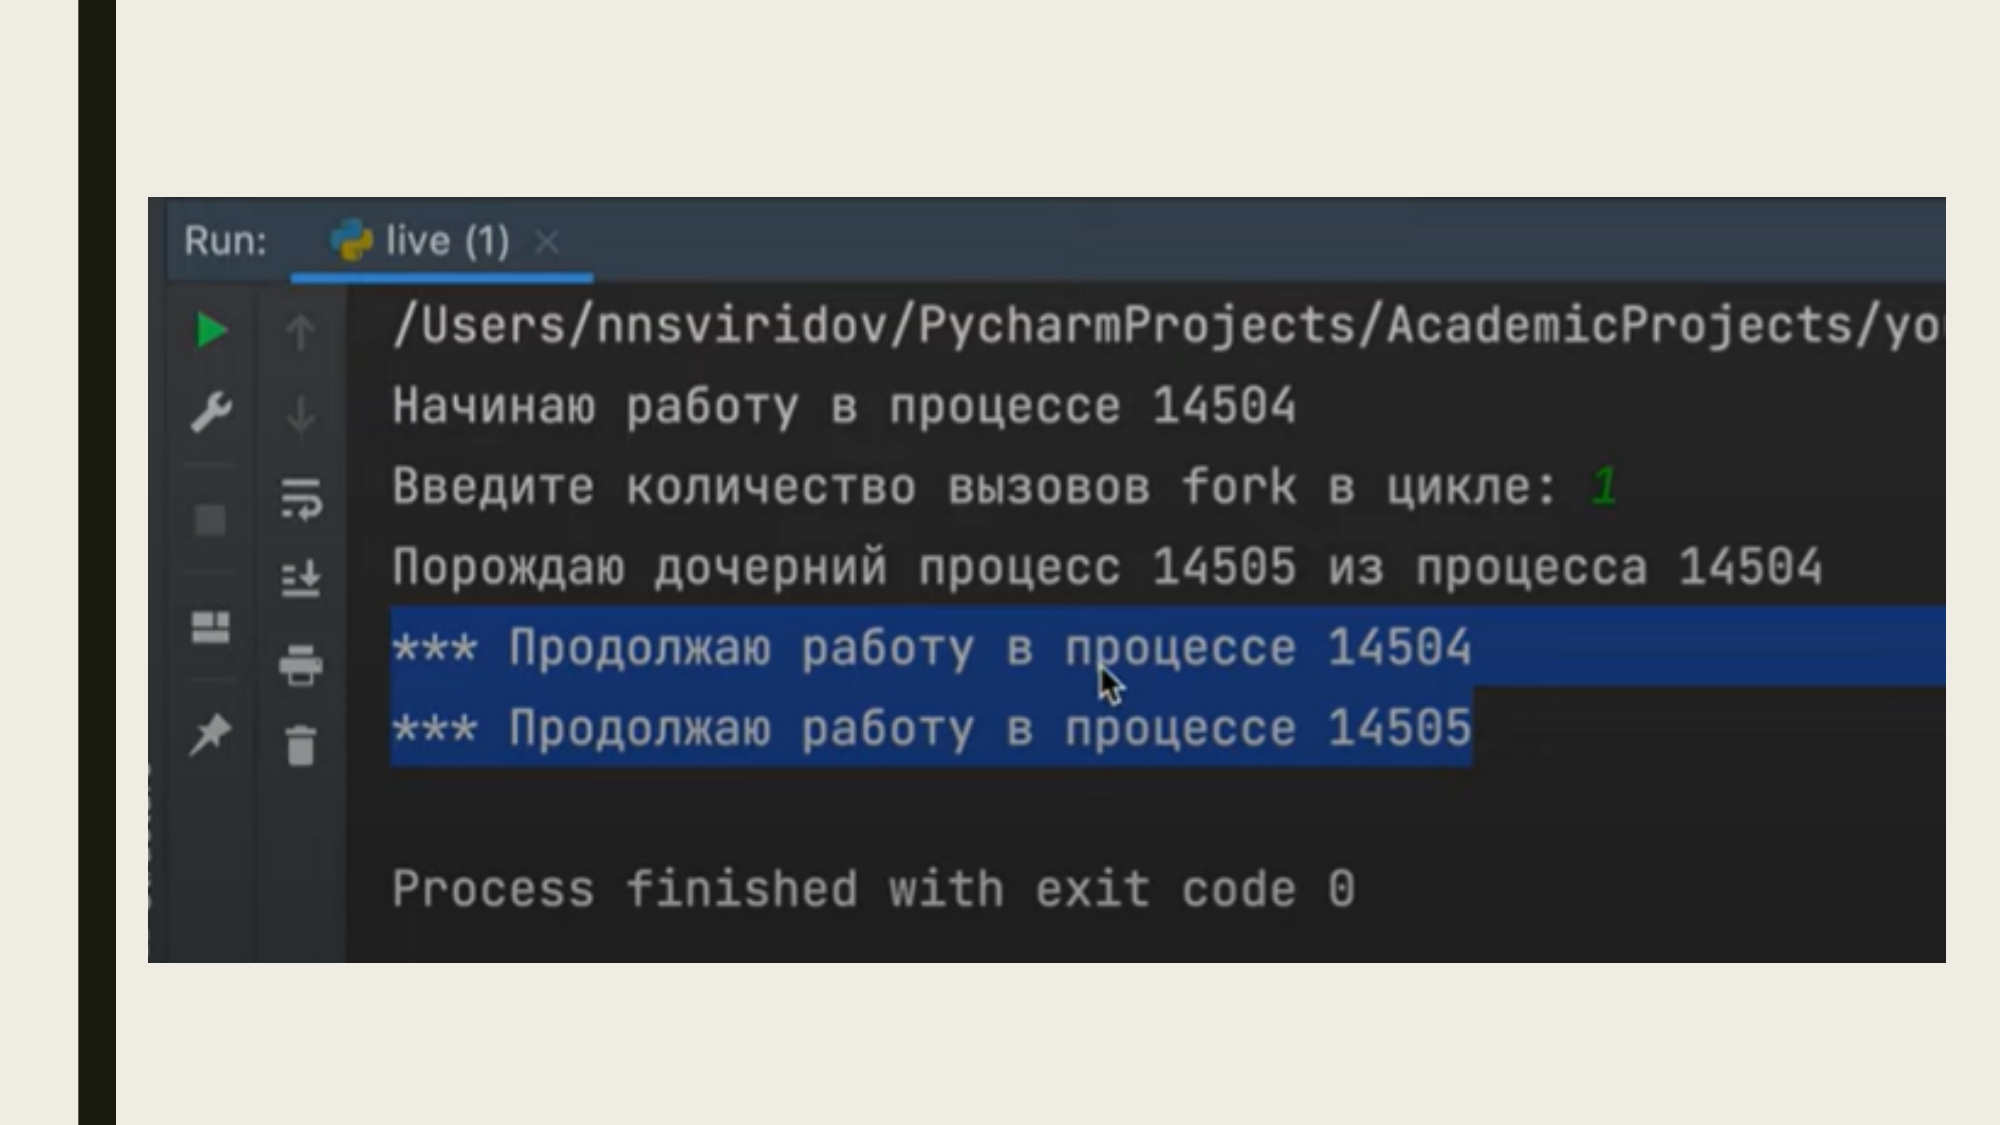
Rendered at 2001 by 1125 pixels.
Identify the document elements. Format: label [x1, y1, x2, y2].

picture [147, 197, 1946, 963]
